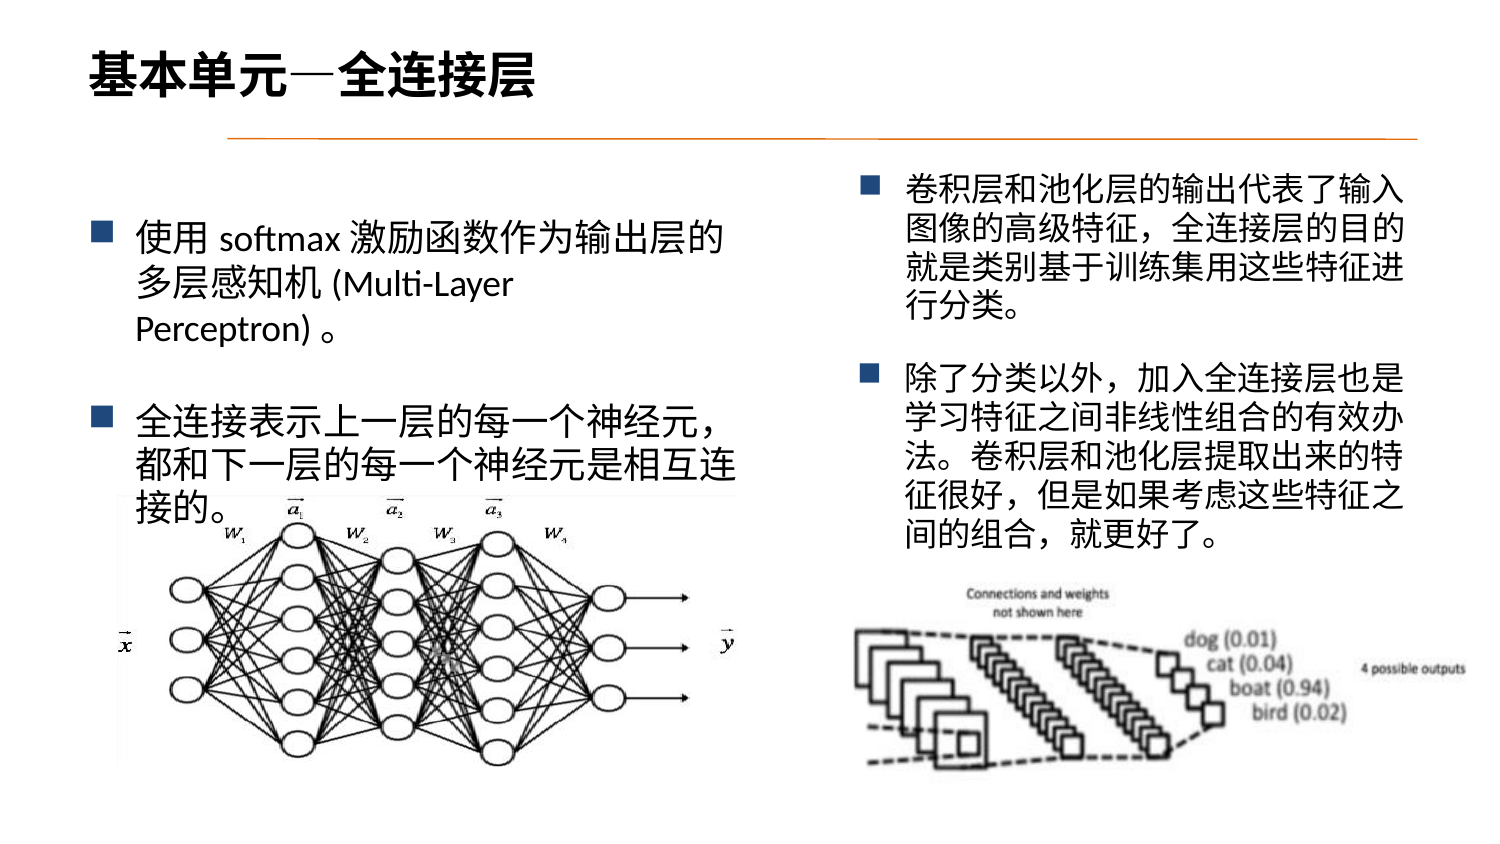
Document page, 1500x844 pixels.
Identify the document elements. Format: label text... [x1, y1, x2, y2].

text_box 卷积层和池化层的输出代表了输入 图像的高级特征，全连接层的目的 就是类别基于训练集用这些特征进 行分类。 除了分类以外，加入全连接层也是 学习特征之间非线性组合的有效办 法。卷积层和池化层提取出来的特 征很好，但是如果考虑这些特征之 间的组合，就更好了。 [855, 167, 1406, 555]
text_box [841, 570, 1474, 796]
text_box [117, 531, 737, 767]
title 基本单元—全连接层 [86, 40, 538, 184]
text_box 使用softmax激励函数作为输出层的 多层感知机(Multi-Layer Perceptron)。 全连接表示上一层的每一个神经元， 都和下一层的每一个神经元是相互连 接的。 [86, 212, 738, 531]
